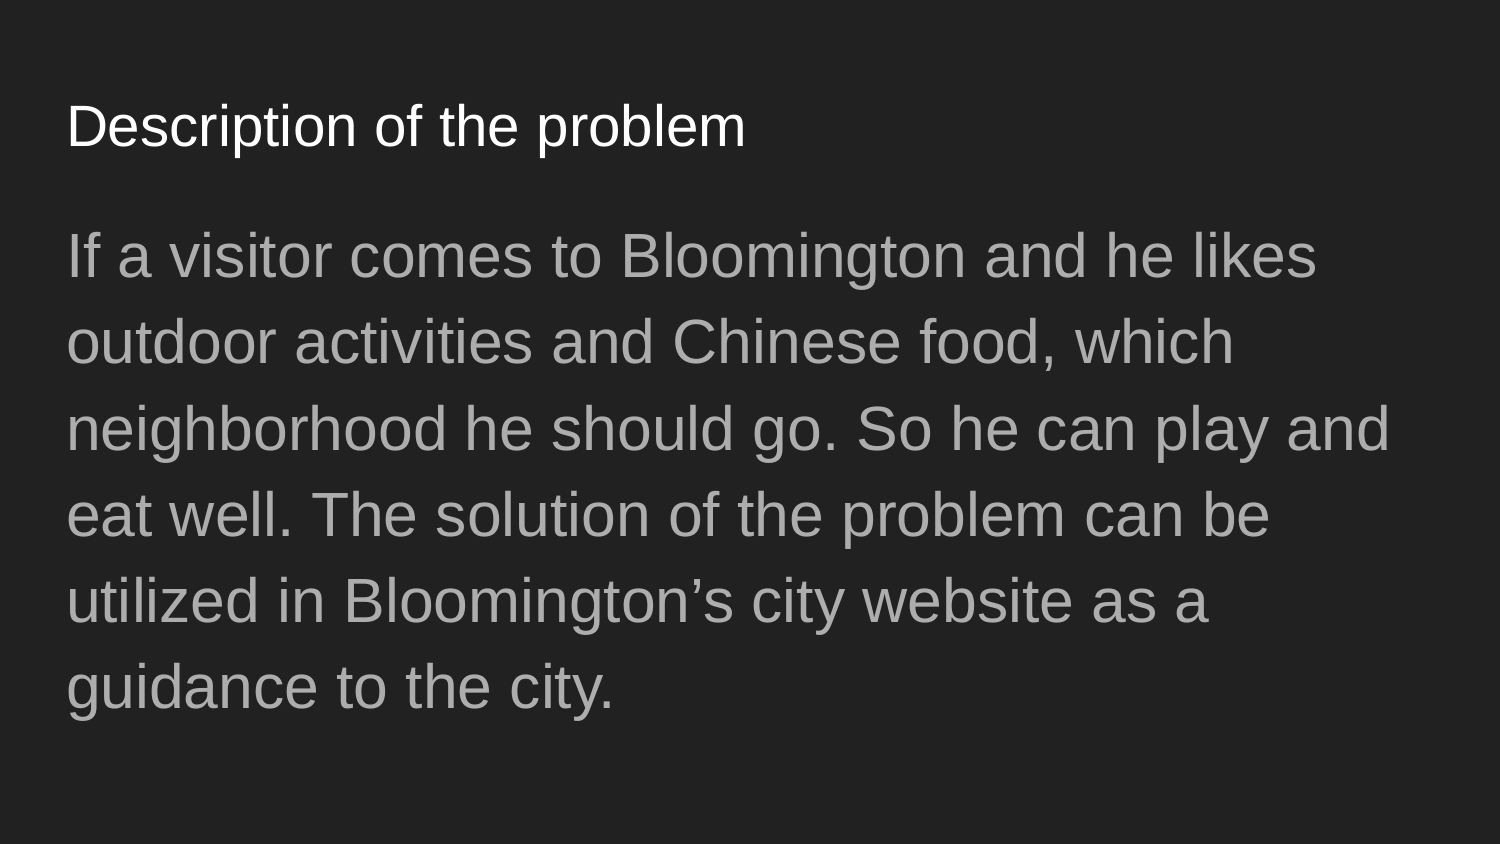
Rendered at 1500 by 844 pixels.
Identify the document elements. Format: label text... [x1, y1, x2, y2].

title Description of the problem [51, 72, 1449, 167]
list If a visitor comes to Bloomington and he likes outdoor activities and Chinese food, which neighborhood he should go. So he can play and eat well. The solution of the problem can be utilized in Bloomington’s city website as a guidance to the city. [51, 189, 1449, 750]
